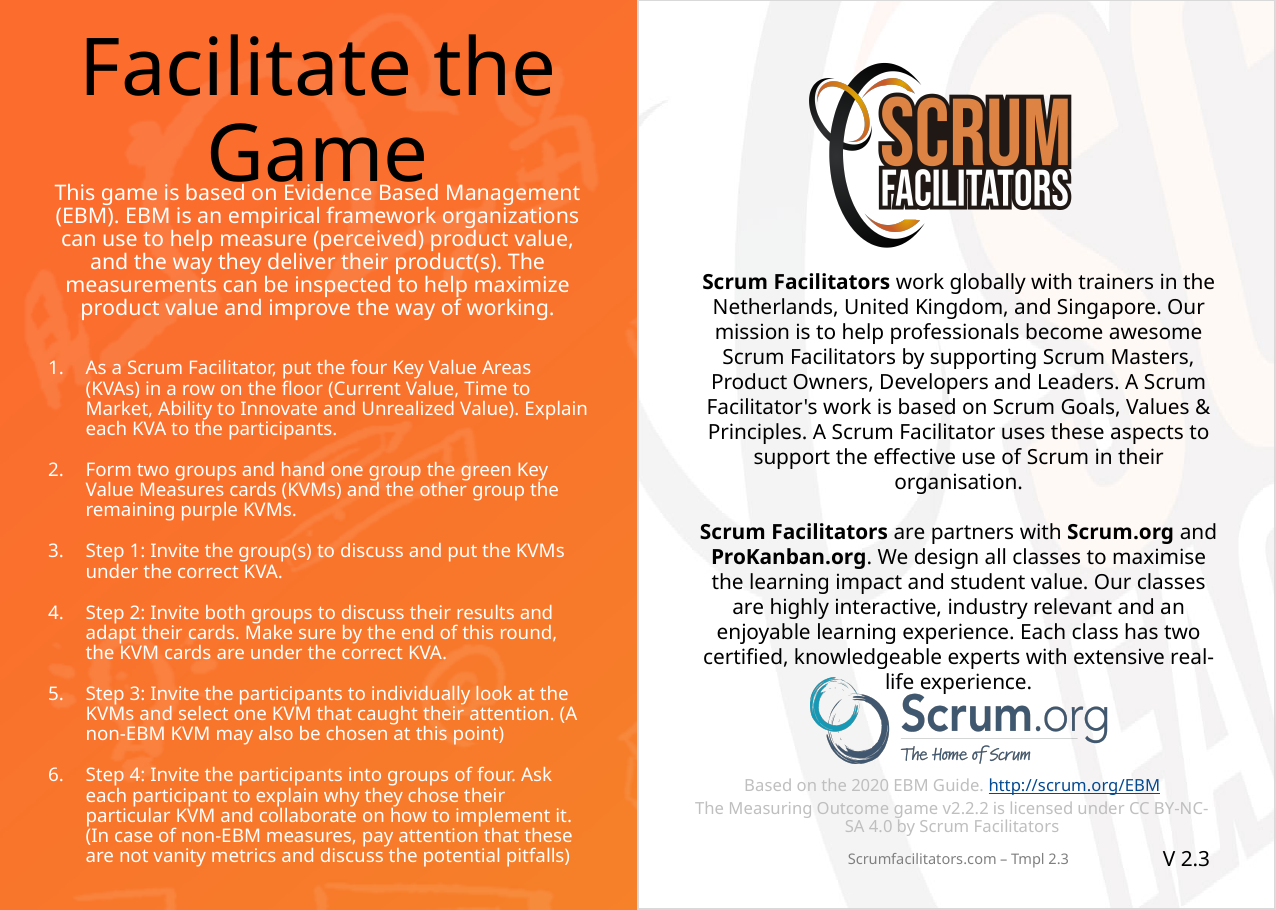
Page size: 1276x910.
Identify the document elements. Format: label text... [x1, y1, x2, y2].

picture [0, 0, 637, 910]
list Based on the 2020 EBM Guide. http://scrum.org/EBM The Measuring Outcome game v2.2.2 is licensed under CC BY-NC-SA 4.0 by Scrum Facilitators [679, 772, 1225, 838]
footer V 2.3 [1013, 837, 1225, 882]
list This game is based on Evidence Based Management (EBM). EBM is an empirical framework organizations can use to help measure (perceived) product value, and the way they deliver their product(s). The measurements can be inspected to help maximize product value and improve the way of working. [33, 174, 603, 337]
title Facilitate the Game [33, 48, 603, 174]
list As a Scrum Facilitator, put the four Key Value Areas (KVAs) in a row on the floor (Current Value, Time to Market, Ability to Innovate and Unrealized Value). Explain each KVA to the participants. Form two groups and hand one group the green Key Value Measures cards (KVMs) and the other group the remaining purple KVMs. Step 1: Invite the group(s) to discuss and put the KVMs under the correct KVA. Step 2: Invite both groups to discuss their results and adapt their cards. Make sure by the end of this round, the KVM cards are under the correct KVA. Step 3: Invite the participants to individually look at the KVMs and select one KVM that caught their attention. (A non-EBM KVM may also be chosen at this point) Step 4: Invite the participants into groups of four. Ask each participant to explain why they chose their particular KVM and collaborate on how to implement it. (In case of non-EBM measures, pay attention that these are not vanity metrics and discuss the potential pitfalls) [33, 351, 603, 837]
picture [639, 0, 1274, 908]
